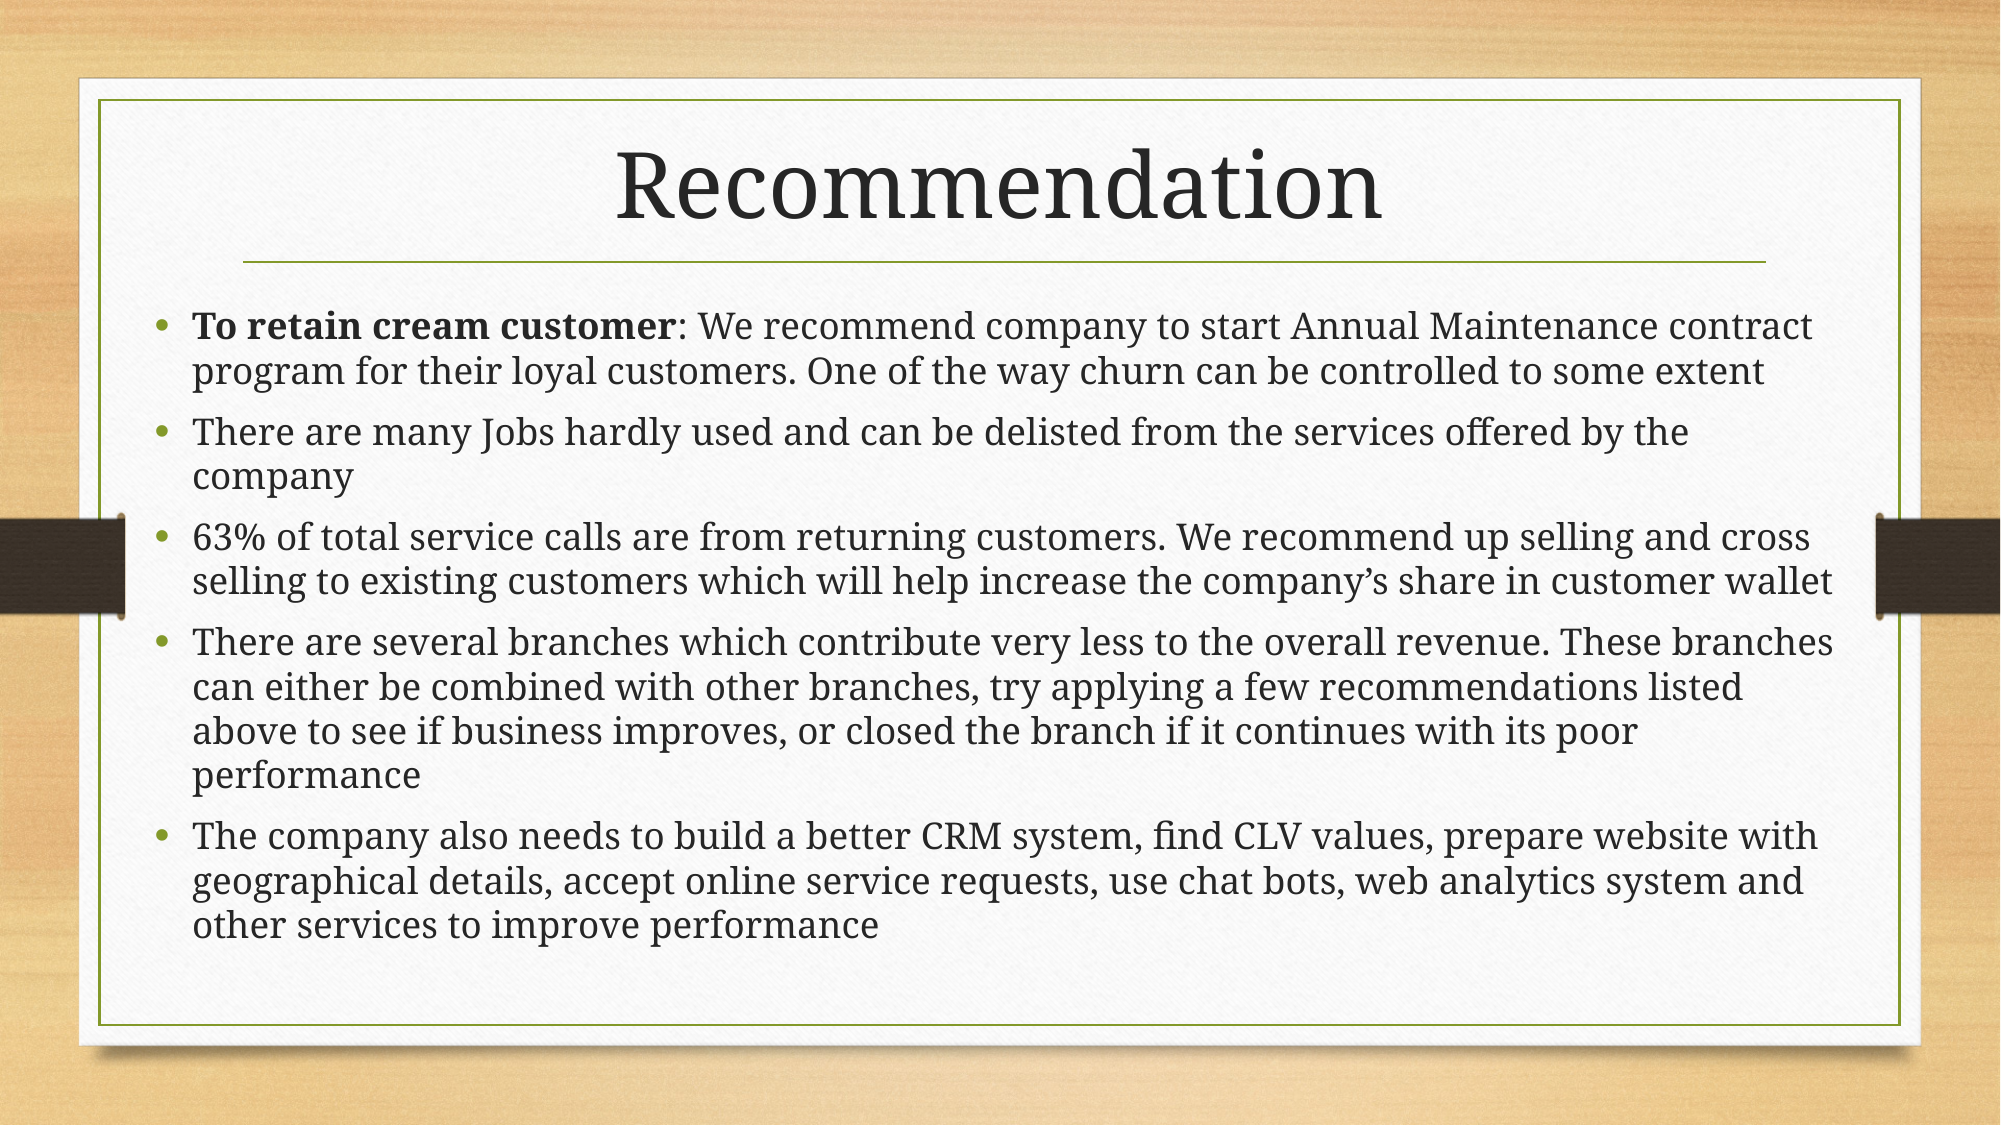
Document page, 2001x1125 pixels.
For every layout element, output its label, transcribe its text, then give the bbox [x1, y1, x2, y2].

picture [0, 0, 2001, 1125]
list To retain cream customer: We recommend company to start Annual Maintenance contract program for their loyal customers. One of the way churn can be controlled to some extent There are many Jobs hardly used and can be delisted from the services offered by the company 63% of total service calls are from returning customers. We recommend up selling and cross selling to existing customers which will help increase the company’s share in customer wallet There are several branches which contribute very less to the overall revenue. These branches can either be combined with other branches, try applying a few recommendations listed above to see if business improves, or closed the branch if it continues with its poor performance The company also needs to build a better CRM system, find CLV values, prepare website with geographical details, accept online service requests, use chat bots, web analytics system and other services to improve performance [139, 295, 1873, 1015]
title Recommendation [212, 52, 1788, 295]
